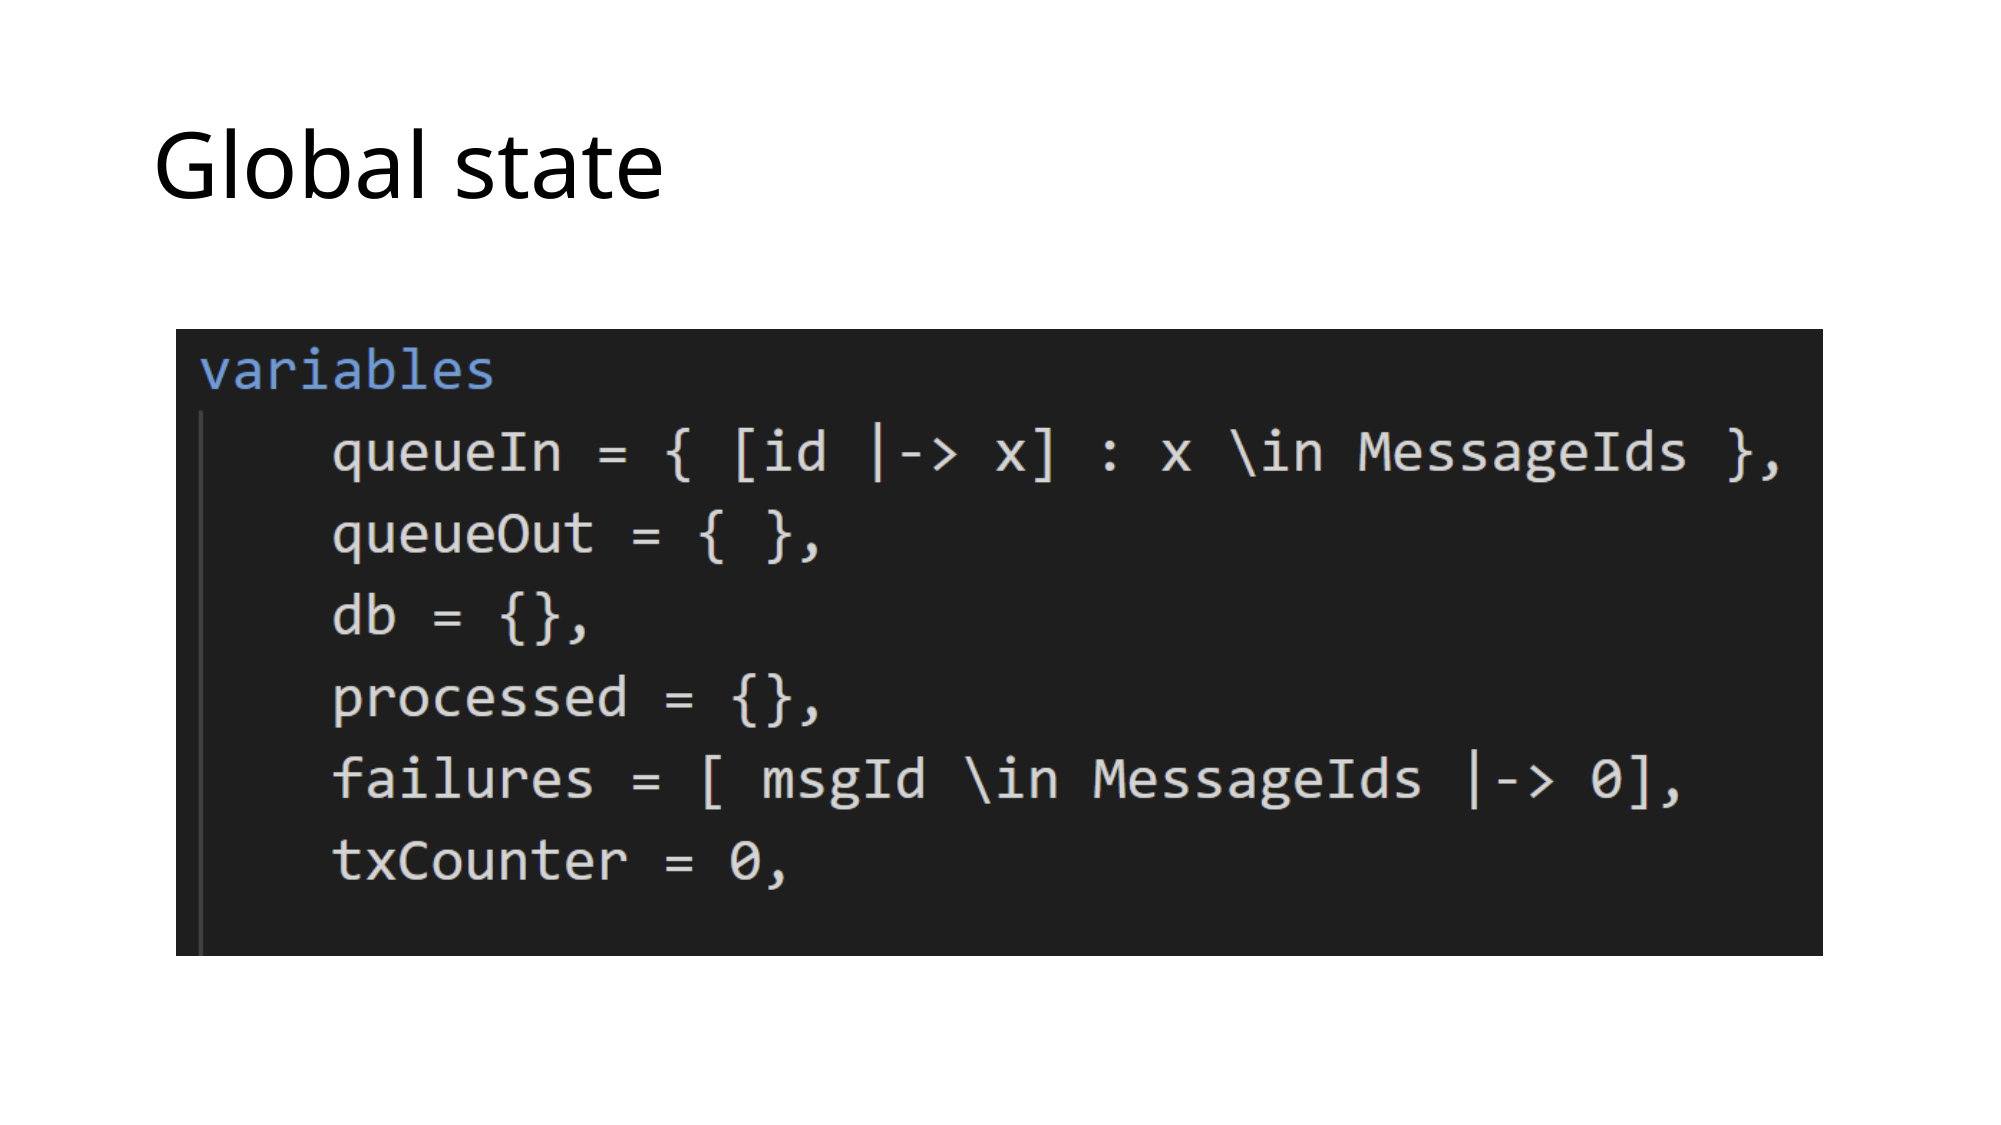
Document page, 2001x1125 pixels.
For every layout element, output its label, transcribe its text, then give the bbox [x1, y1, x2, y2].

title Global state [137, 59, 1863, 278]
picture [176, 329, 1824, 956]
